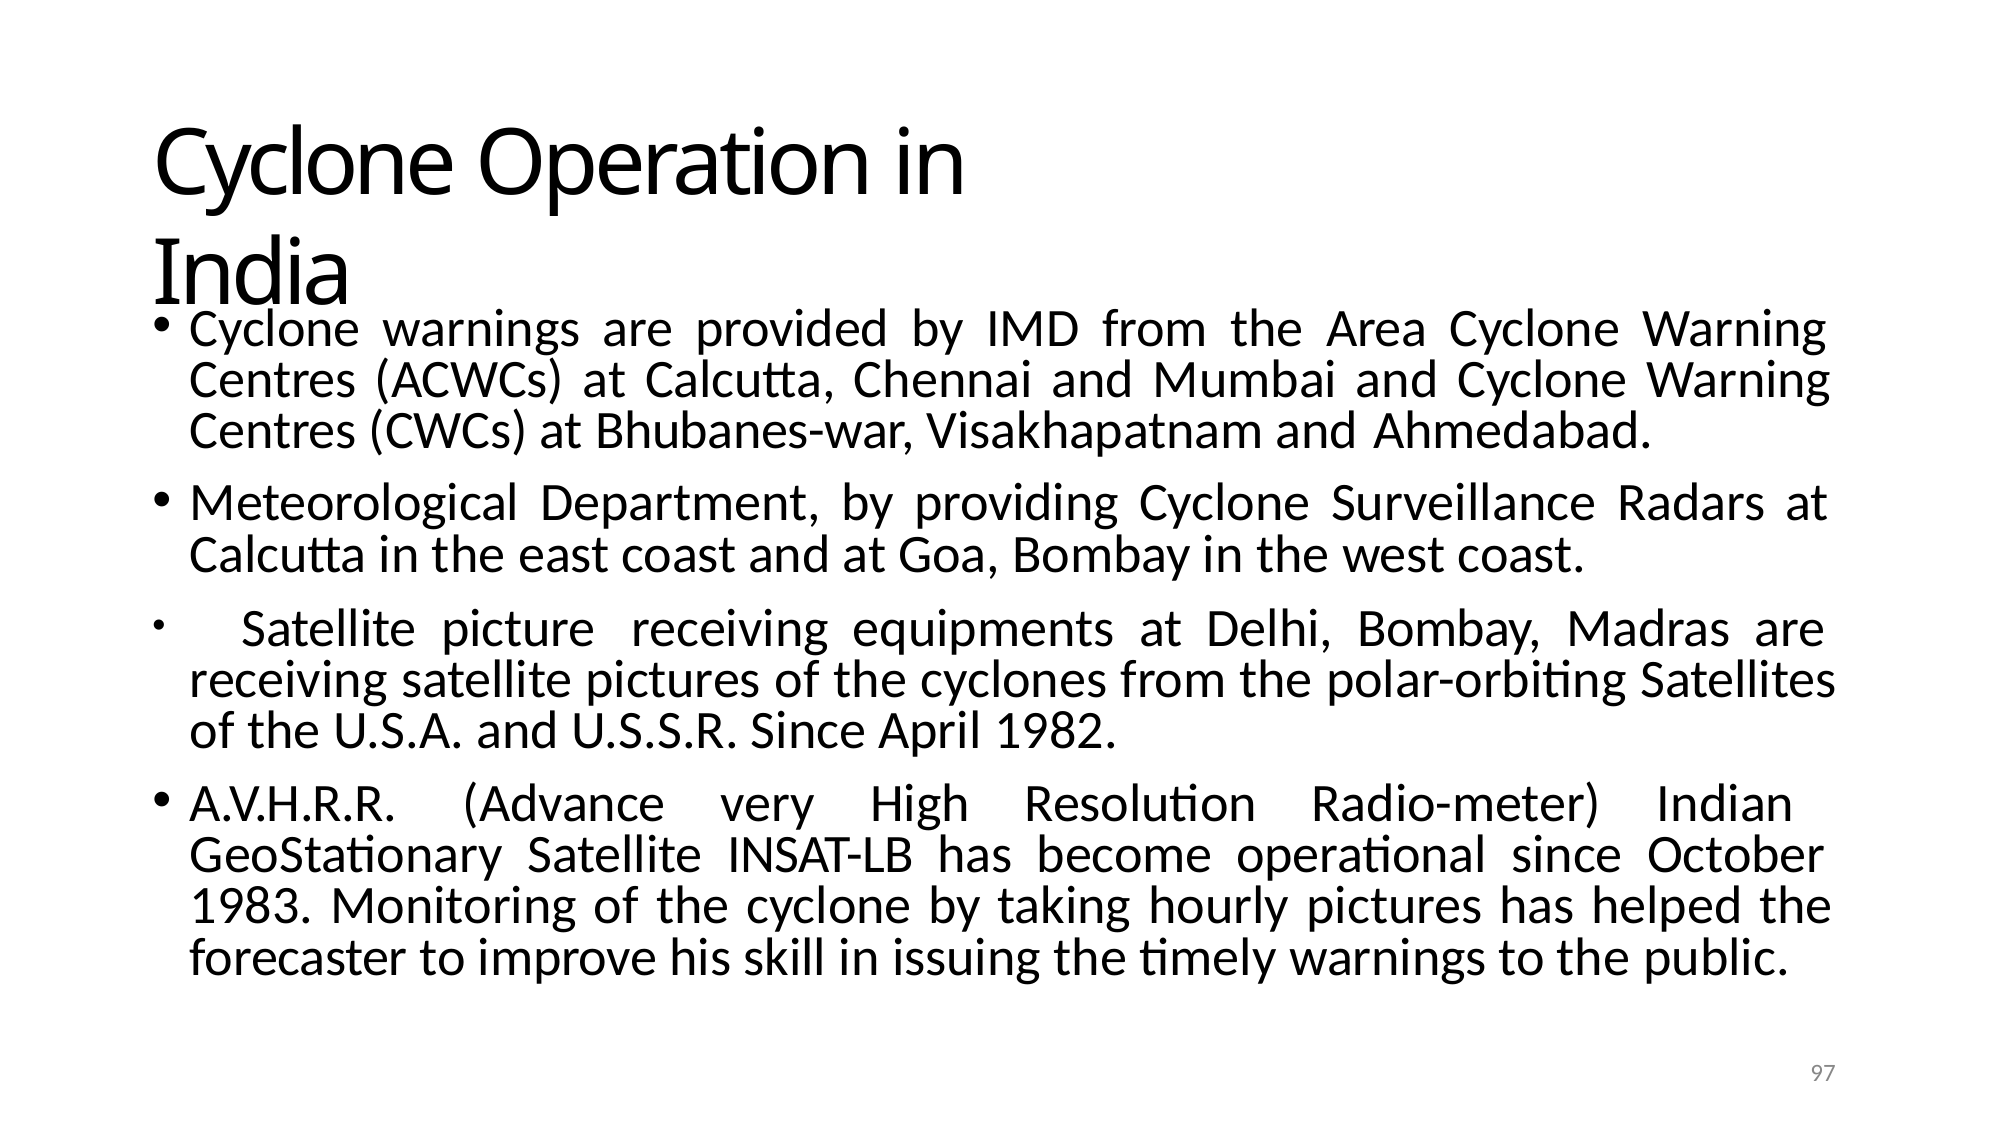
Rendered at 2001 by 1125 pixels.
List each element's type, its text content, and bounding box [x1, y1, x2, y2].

slide_number 100 [1804, 1060, 1855, 1125]
title Cyclone Operation in India [150, 100, 1109, 289]
text_box Cyclone warnings are provided by IMD from the Area Cyclone Warning Centres (ACWCs) at Calcutta, Chennai and Mumbai and Cyclone Warning Centres (CWCs) at Bhubanes-war, Visakhapatnam and Ahmedabad. Meteorological Department, by providing Cyclone Surveillance Radars at Calcutta in the east coast and at Goa, Bombay in the west coast. Satellite picture receiving equipments at Delhi, Bombay, Madras are receiving satellite pictures of the cyclones from the polar-orbiting Satellites of the U.S.A. and U.S.S.R. Since April 1982. A.V.H.R.R. (Advance very High Resolution Radio-meter) Indian GeoStationary Satellite INSAT-LB has become operational since October 1983. Monitoring of the cyclone by taking hourly pictures has helped the forecaster to improve his skill in issuing the timely warnings to the public. [150, 289, 1851, 986]
